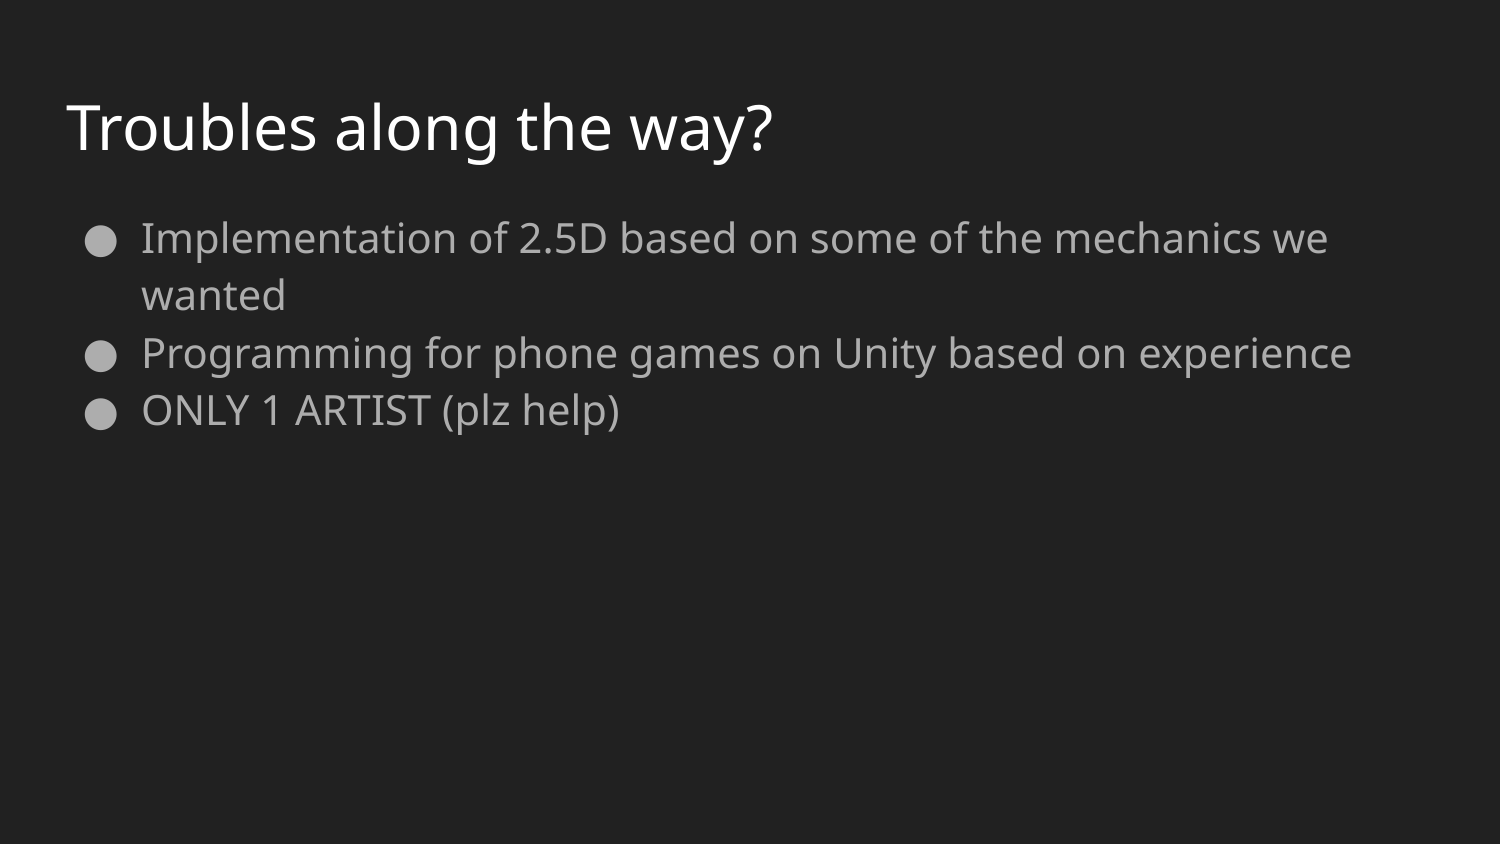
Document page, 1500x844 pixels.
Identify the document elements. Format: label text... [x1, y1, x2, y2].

list Implementation of 2.5D based on some of the mechanics we wanted Programming for phone games on Unity based on experience ONLY 1 ARTIST (plz help) [51, 189, 1449, 750]
title Troubles along the way? [51, 72, 1449, 167]
